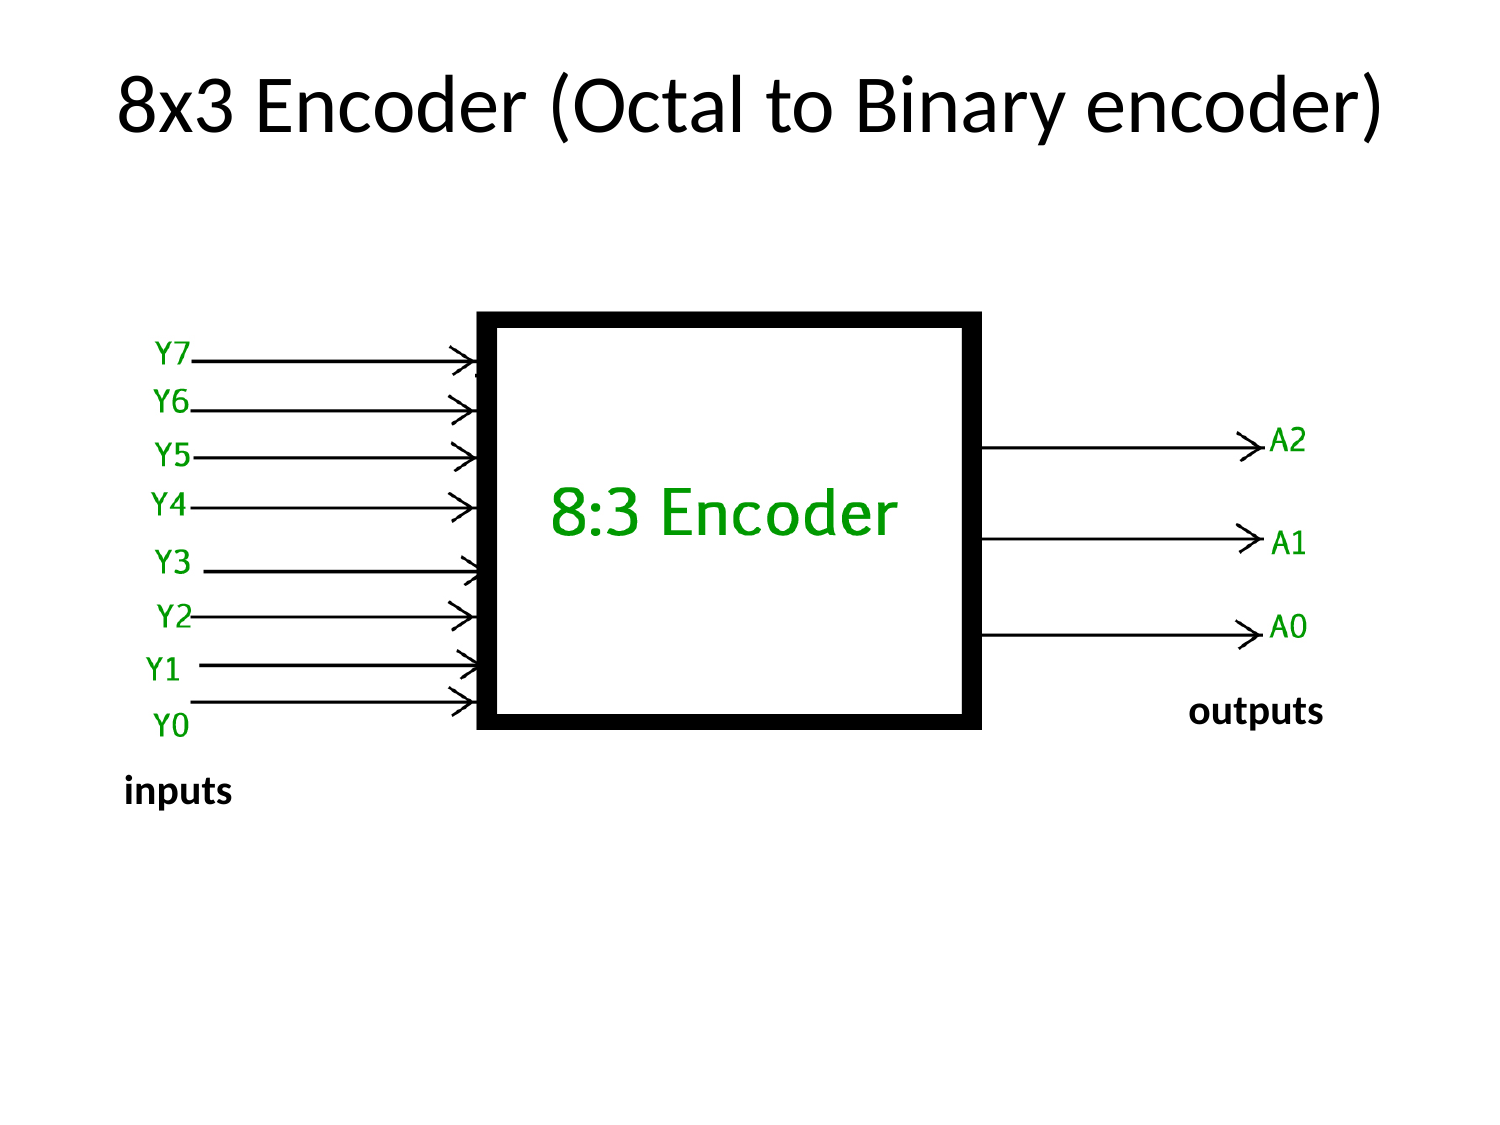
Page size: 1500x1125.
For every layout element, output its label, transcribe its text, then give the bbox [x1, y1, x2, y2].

text_box 8x3 Encoder (Octal to Binary encoder) [76, 41, 1427, 158]
text_box inputs [109, 756, 310, 821]
picture [128, 281, 1375, 808]
